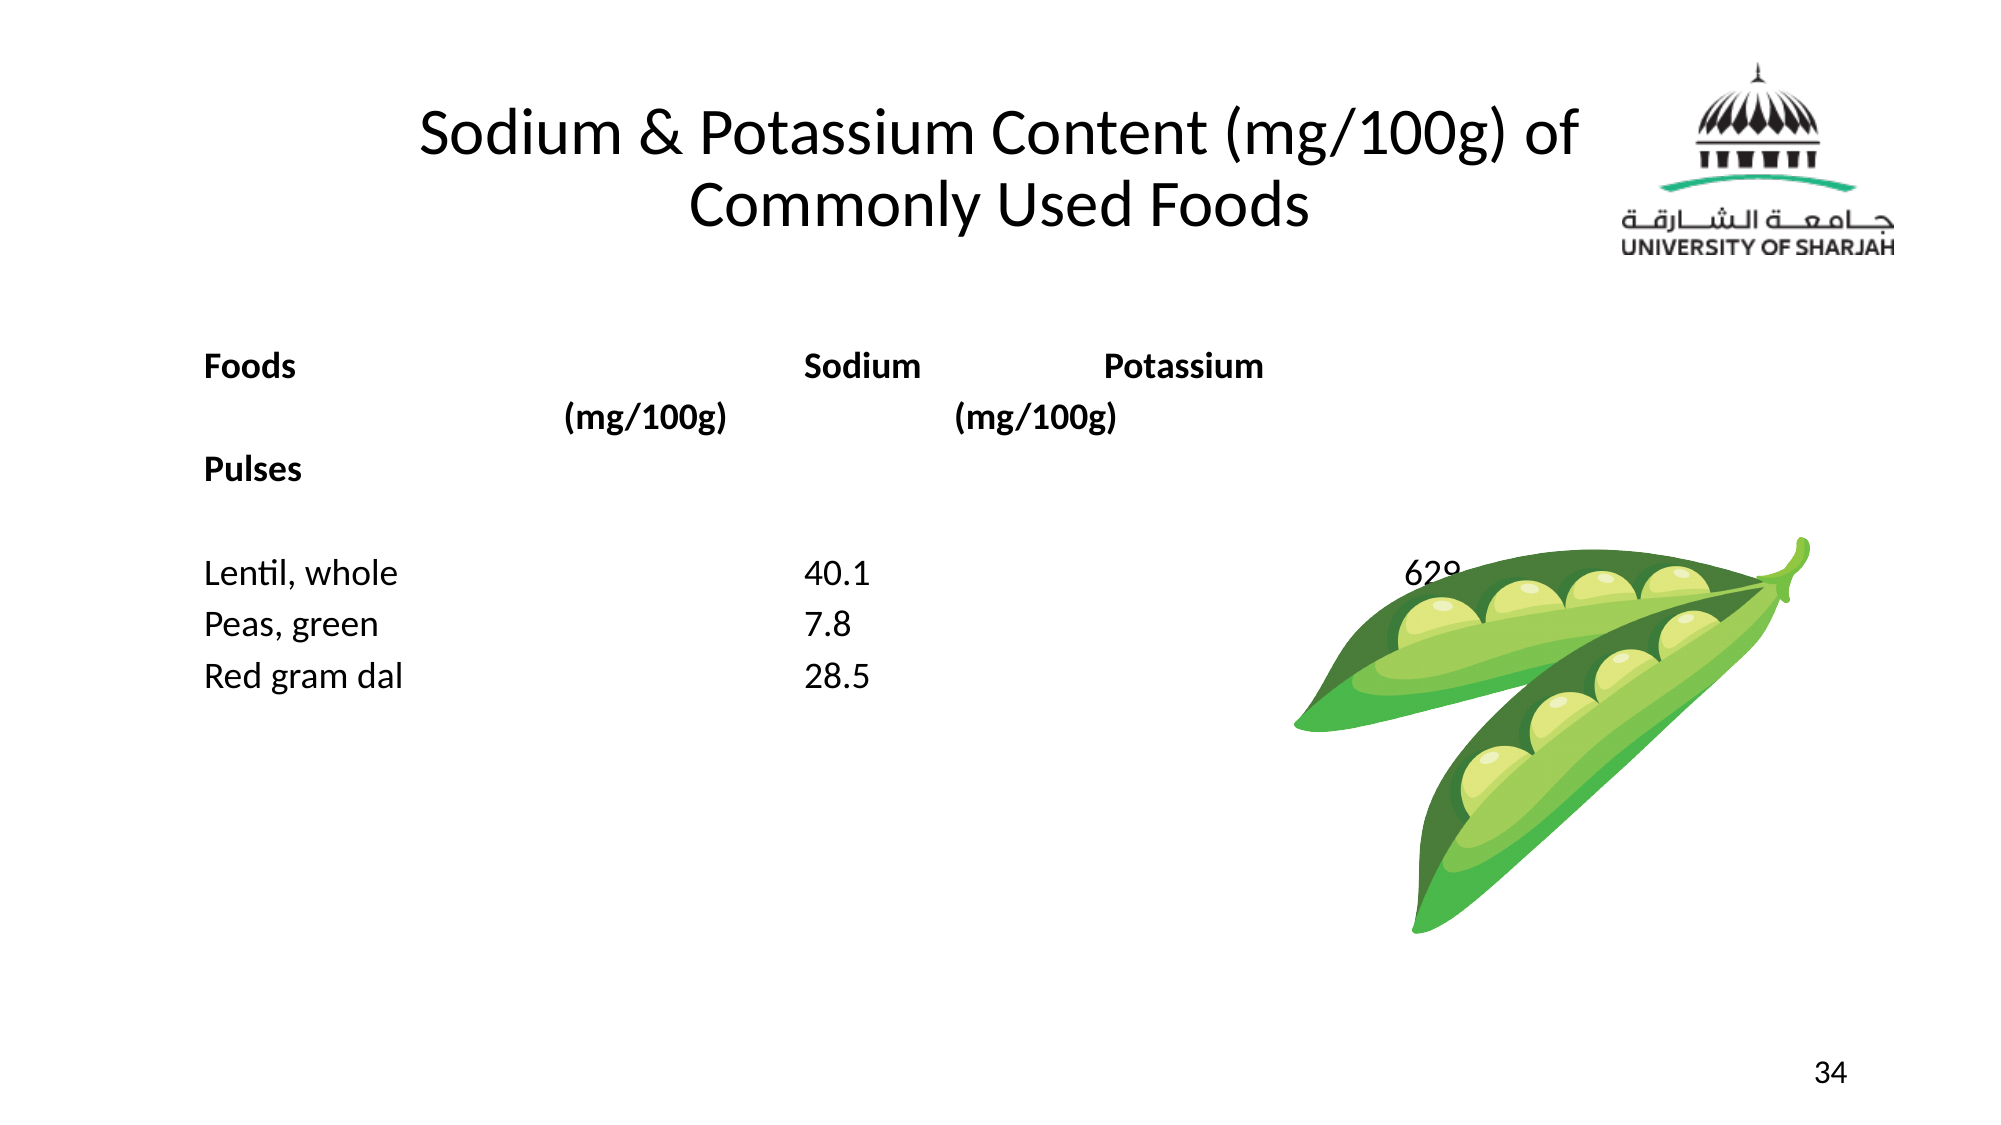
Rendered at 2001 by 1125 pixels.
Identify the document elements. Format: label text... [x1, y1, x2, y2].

slide_number ‹#› [1412, 1042, 1863, 1103]
title Sodium & Potassium Content (mg/100g) of Commonly Used Foods [319, 59, 1681, 278]
picture [1294, 537, 1810, 935]
picture [1681, 62, 1894, 255]
list Foods Sodium Potassium (mg/100g) (mg/100g) Pulses Lentil, whole 40.1 629 Peas, green 7.8 79 Red gram dal 28.5 1104 [189, 326, 1816, 1003]
